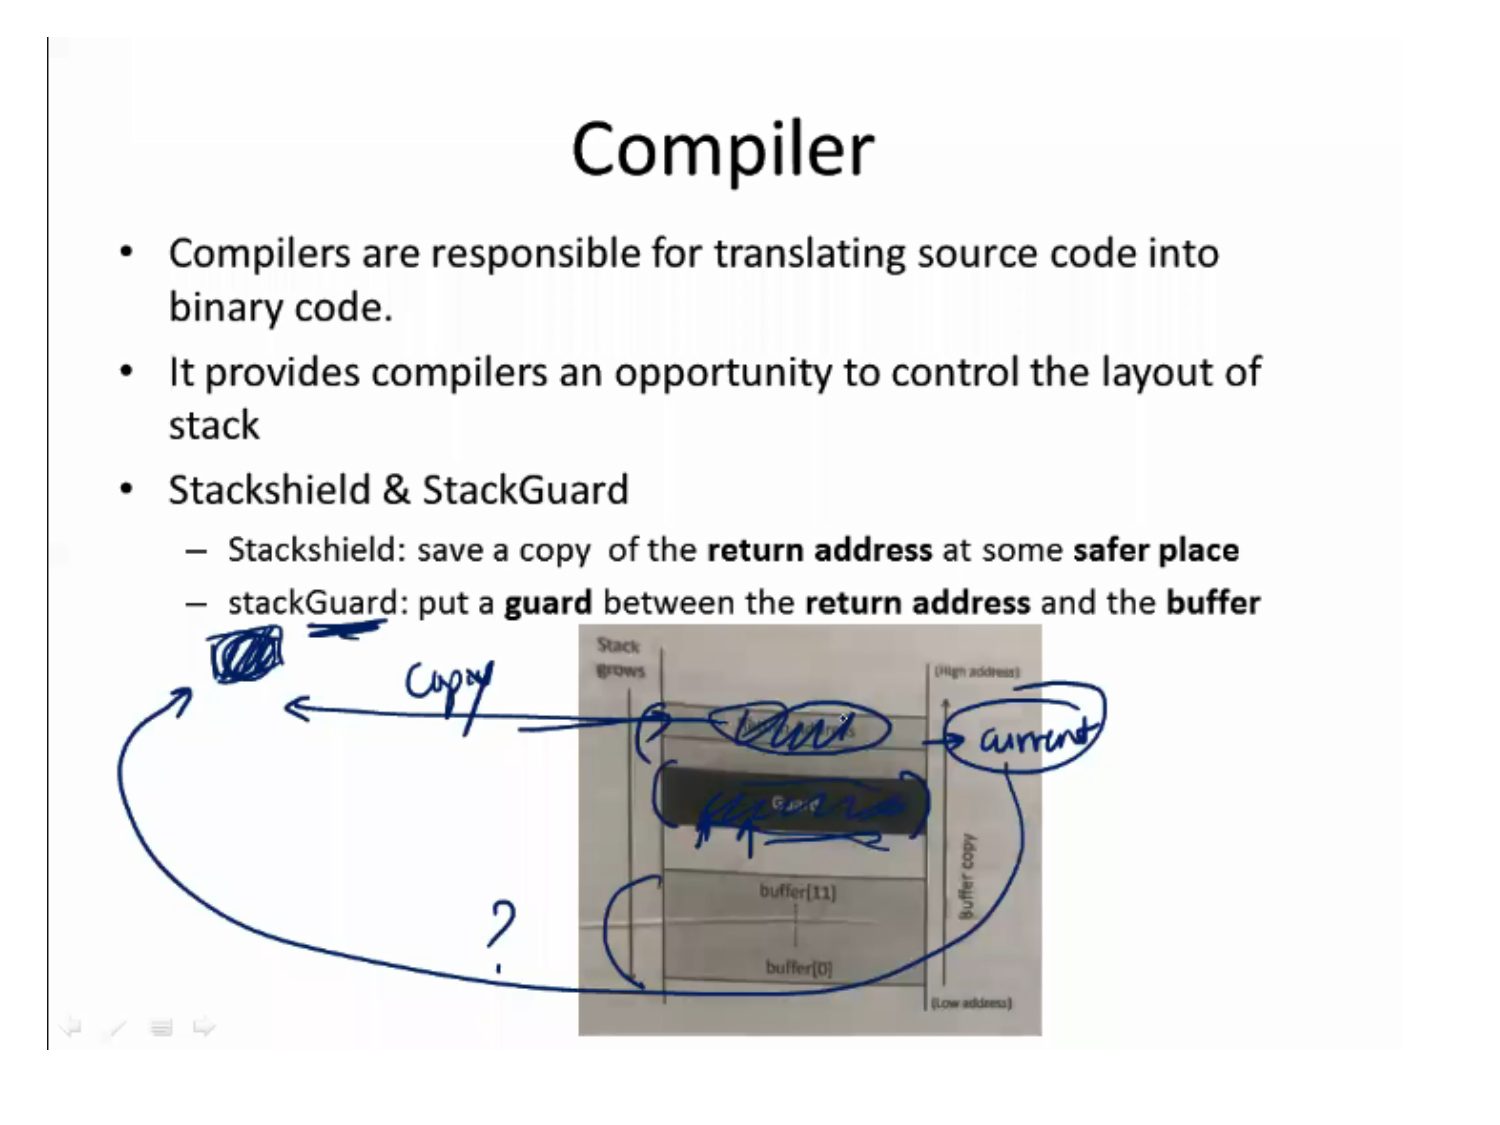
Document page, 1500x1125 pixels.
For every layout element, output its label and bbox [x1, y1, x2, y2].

picture [46, 37, 1403, 1051]
